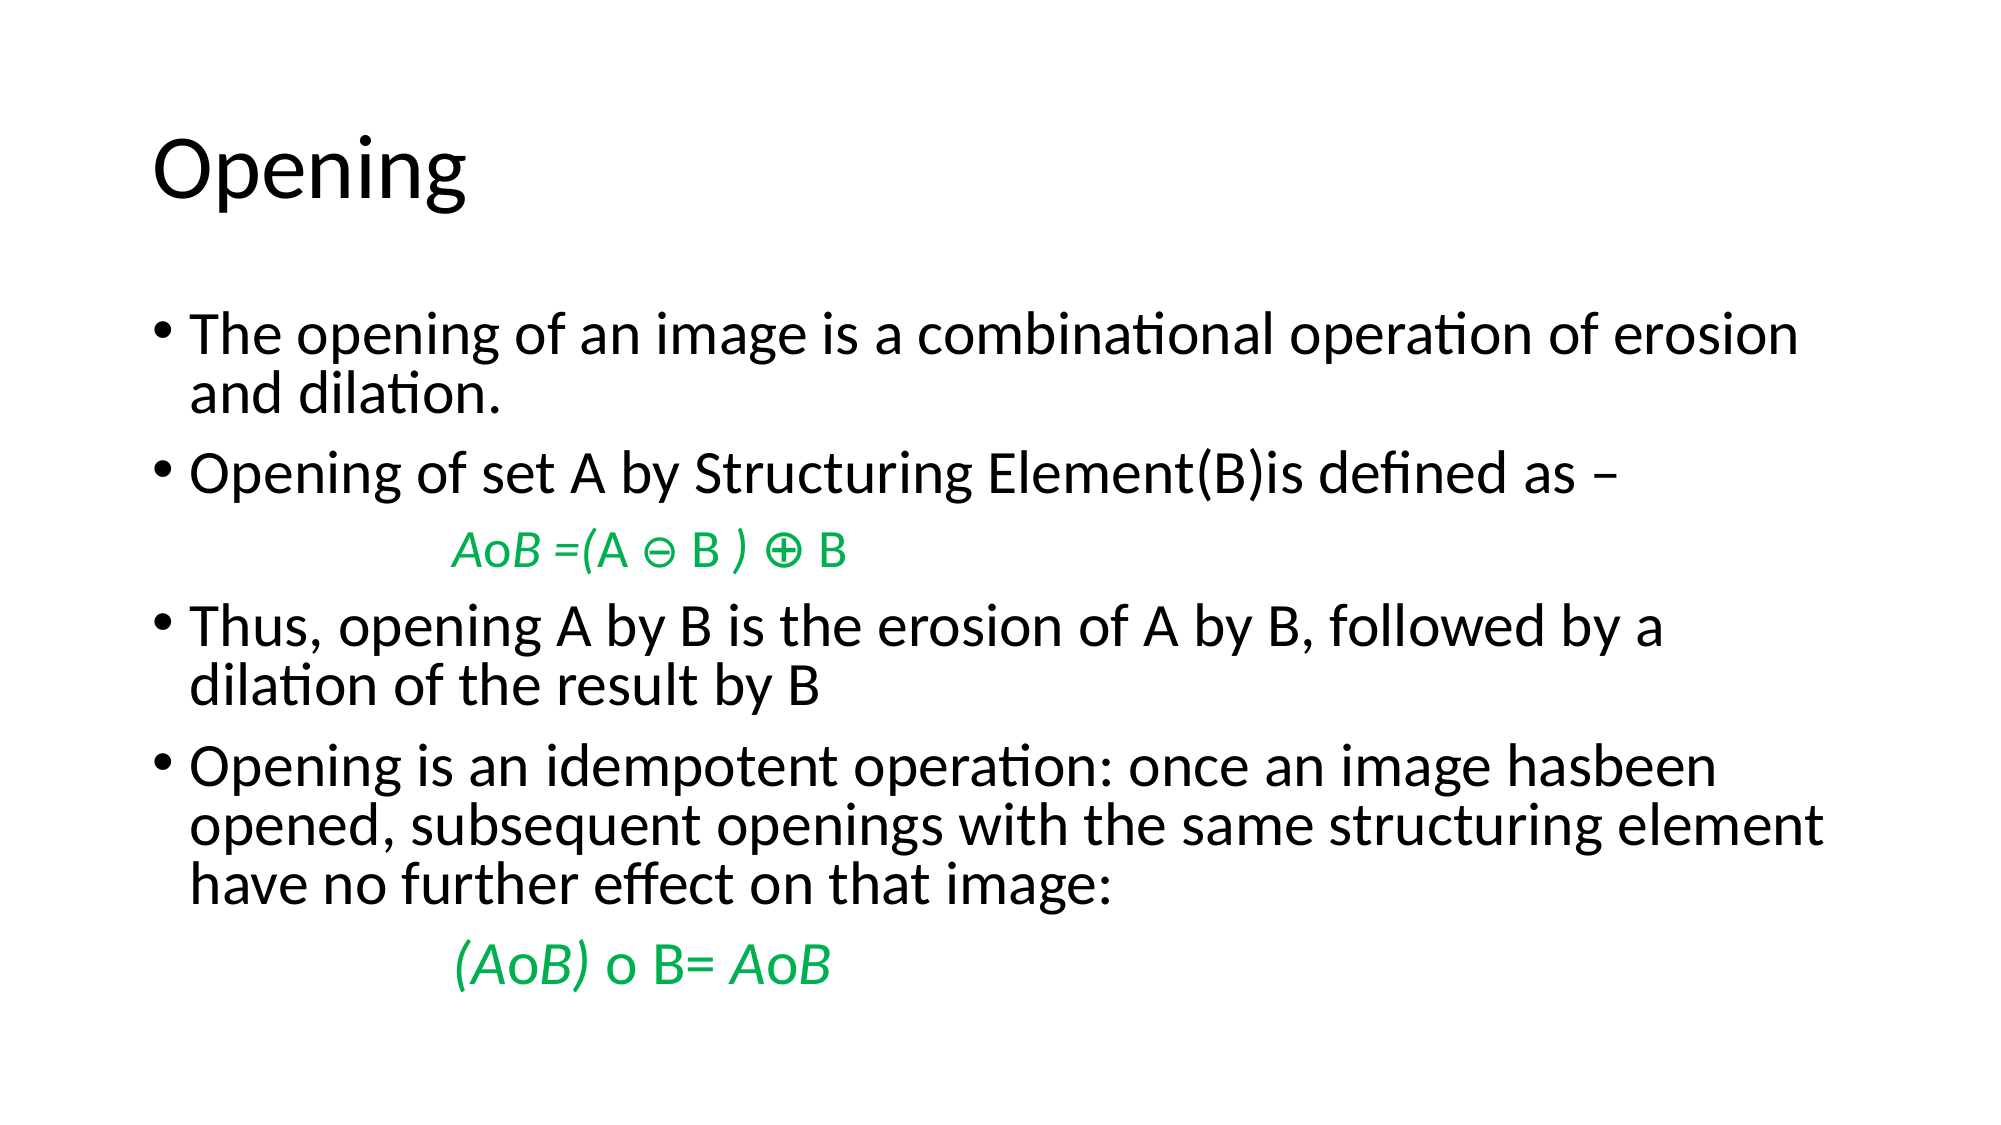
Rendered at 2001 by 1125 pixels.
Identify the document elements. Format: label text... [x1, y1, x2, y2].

list The opening of an image is a combinational operation of erosion and dilation. Opening of set A by Structuring Element(B)is defined as – AoB =(A ⊖ B ) ⊕ B Thus, opening A by B is the erosion of A by B, followed by a dilation of the result by B Opening is an idempotent operation: once an image hasbeen opened, subsequent openings with the same structuring element have no further effect on that image: (AoB) o B= AoB [137, 299, 1863, 1014]
title Opening [137, 59, 1863, 278]
